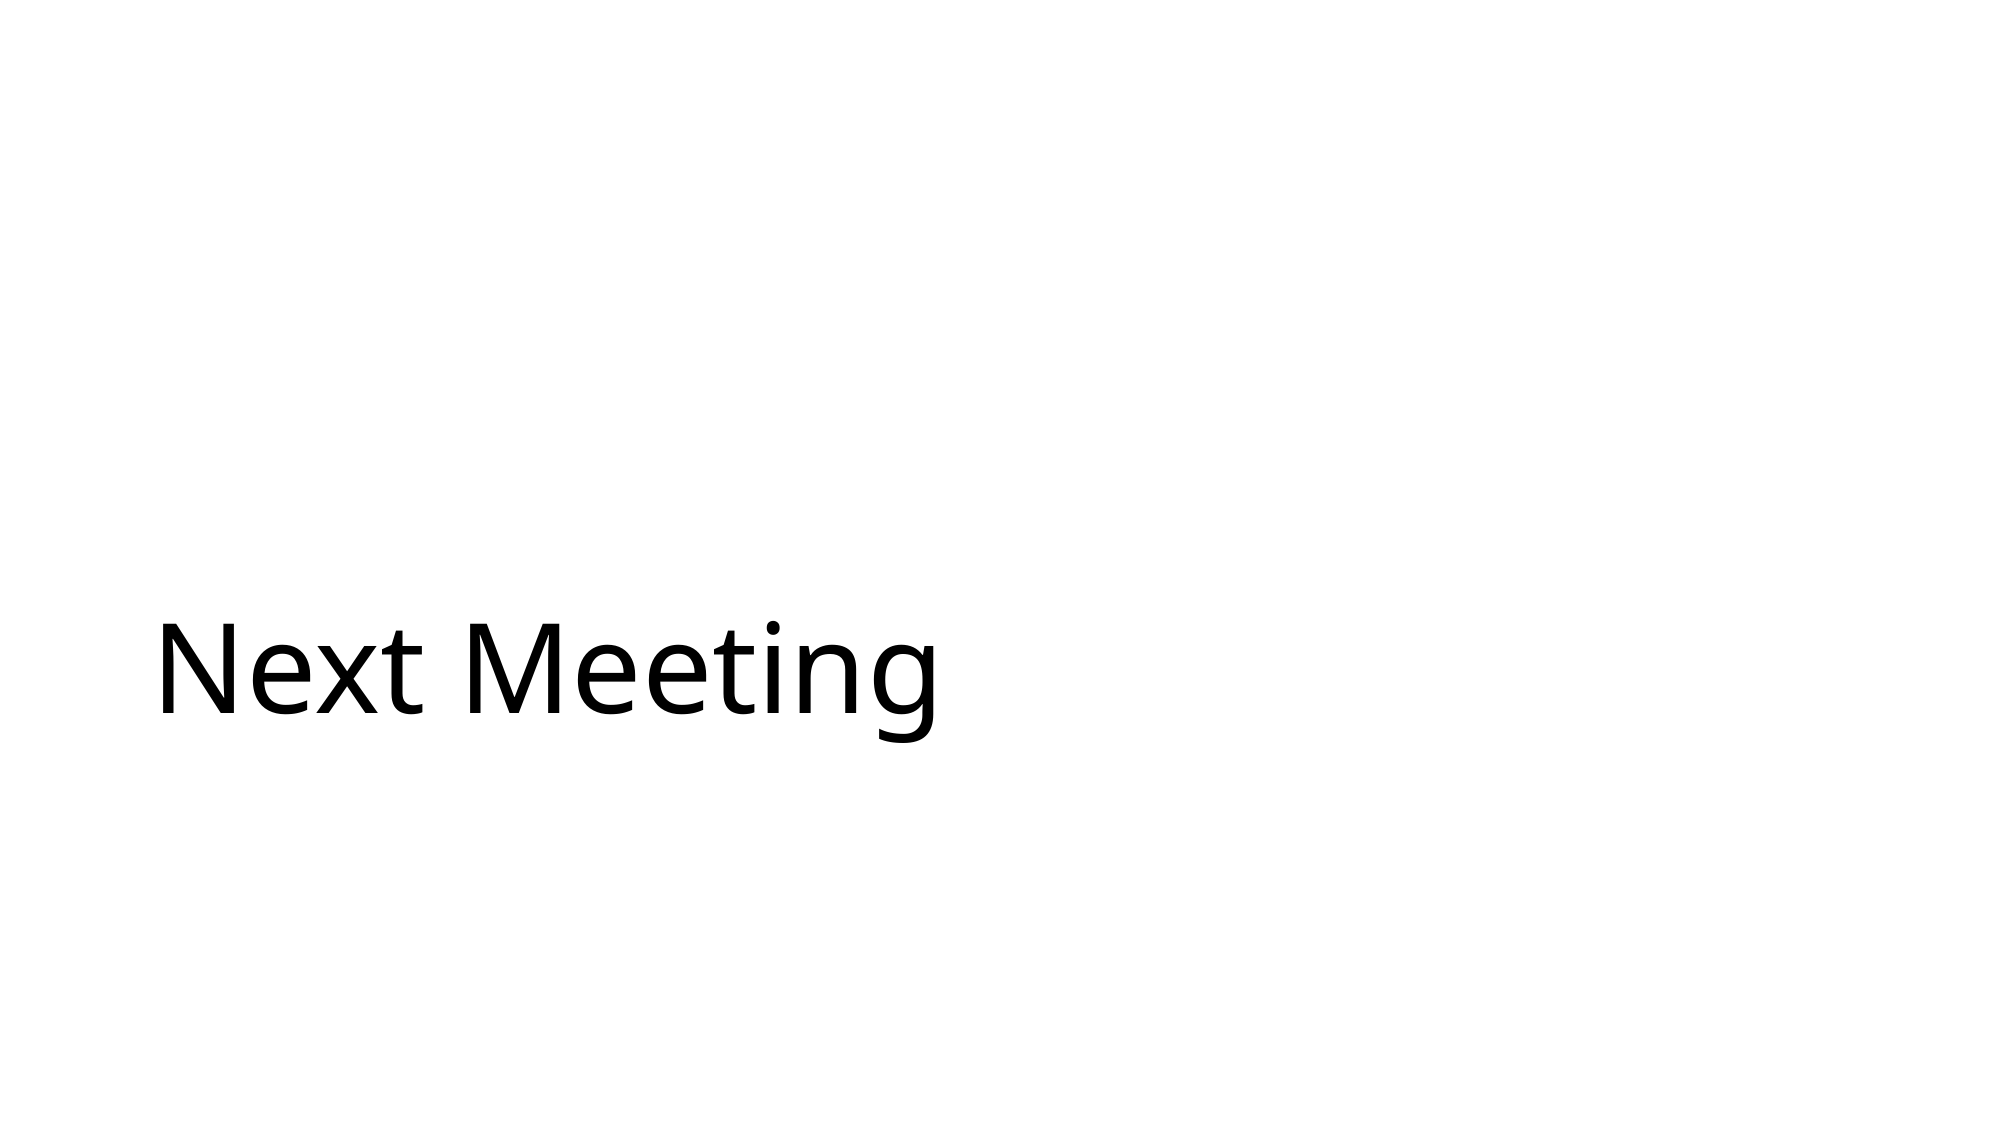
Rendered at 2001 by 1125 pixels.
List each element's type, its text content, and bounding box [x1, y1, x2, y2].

title Next Meeting [136, 280, 1862, 749]
